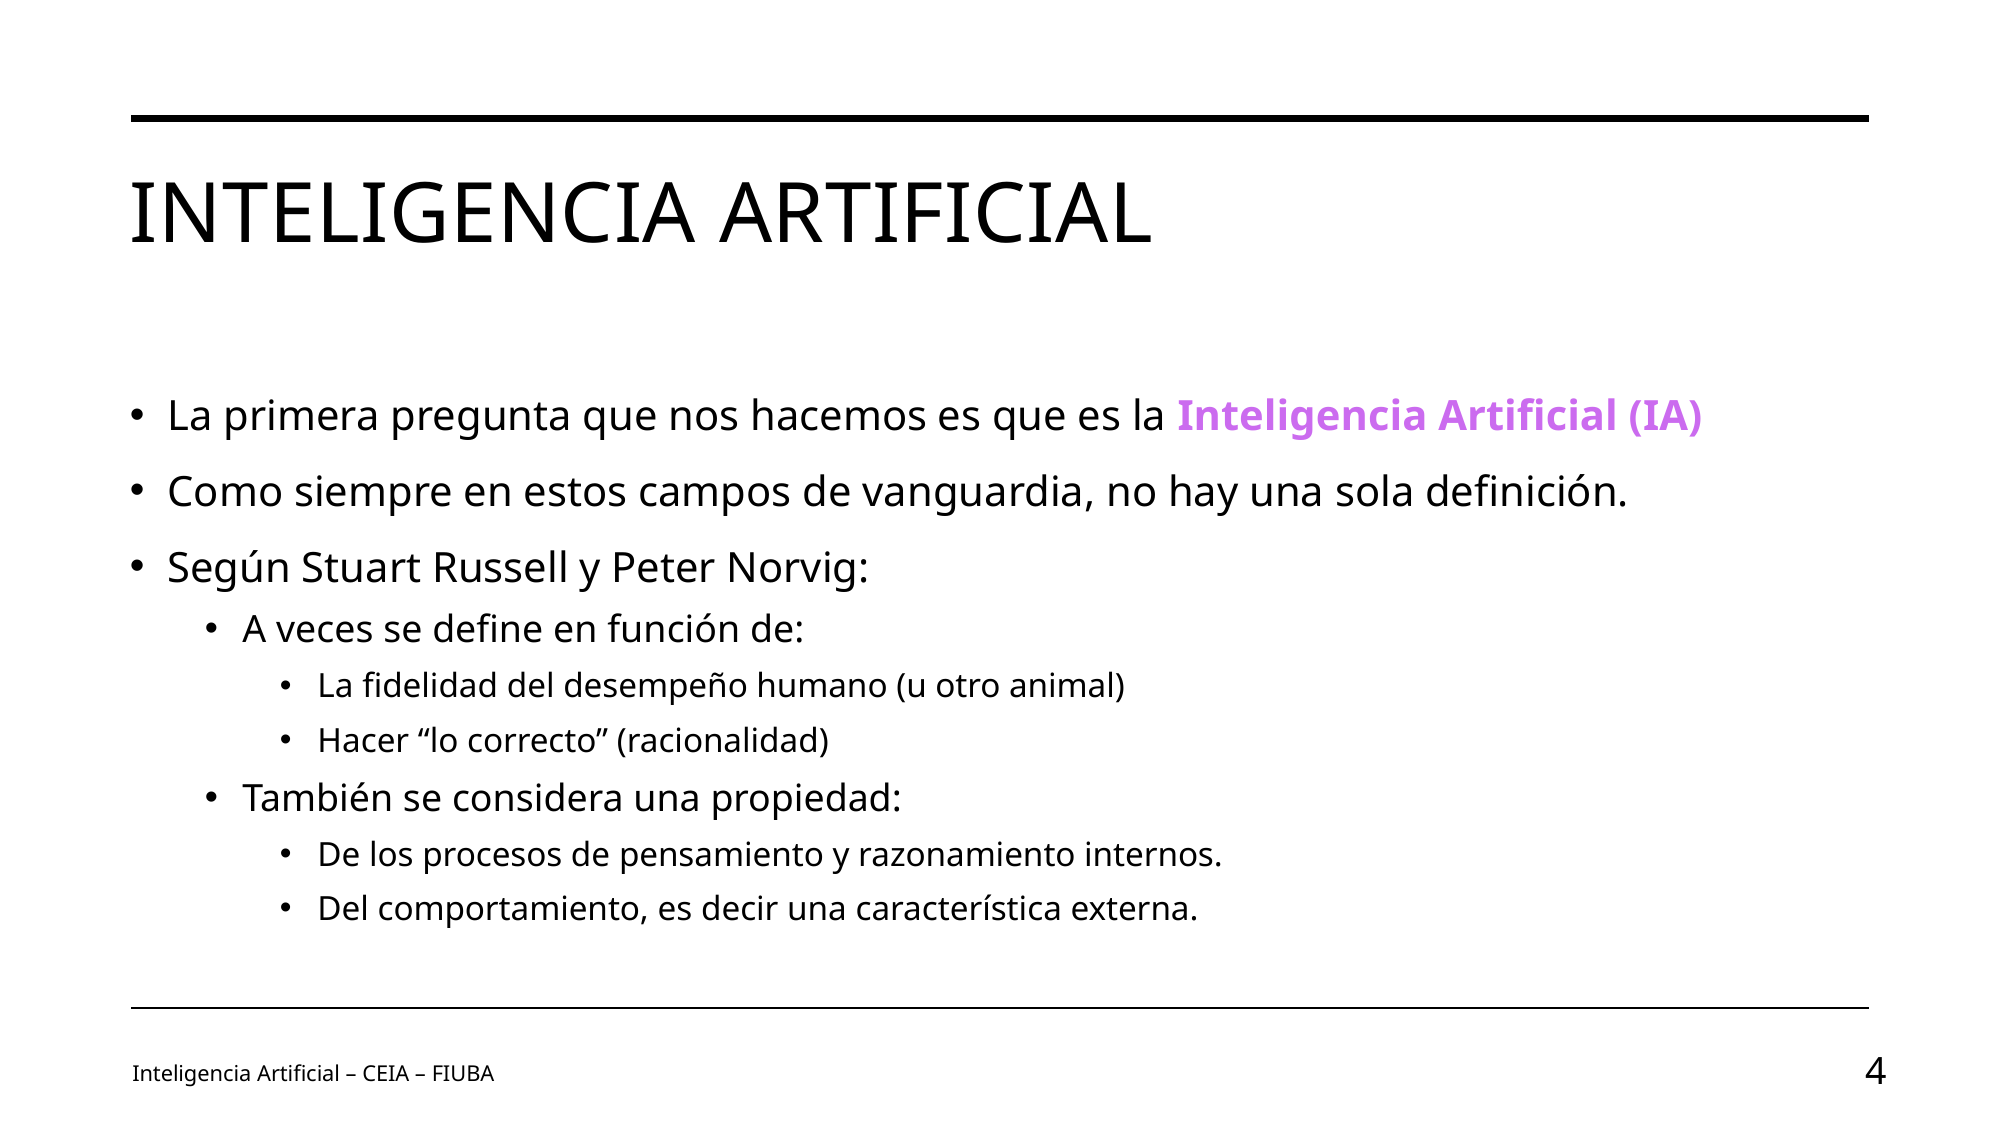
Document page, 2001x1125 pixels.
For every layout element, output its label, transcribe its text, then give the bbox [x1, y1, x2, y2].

title Inteligencia Artificial [114, 151, 1869, 376]
list La primera pregunta que nos hacemos es que es la Inteligencia Artificial (IA) Como siempre en estos campos de vanguardia, no hay una sola definición. Según Stuart Russell y Peter Norvig: A veces se define en función de: La fidelidad del desempeño humano (u otro animal) Hacer “lo correcto” (racionalidad) También se considera una propiedad: De los procesos de pensamiento y razonamiento internos. Del comportamiento, es decir una característica externa. [114, 376, 1869, 973]
slide_number 4 [1791, 1042, 1902, 1103]
footer Inteligencia Artificial – CEIA – FIUBA [117, 1042, 862, 1103]
